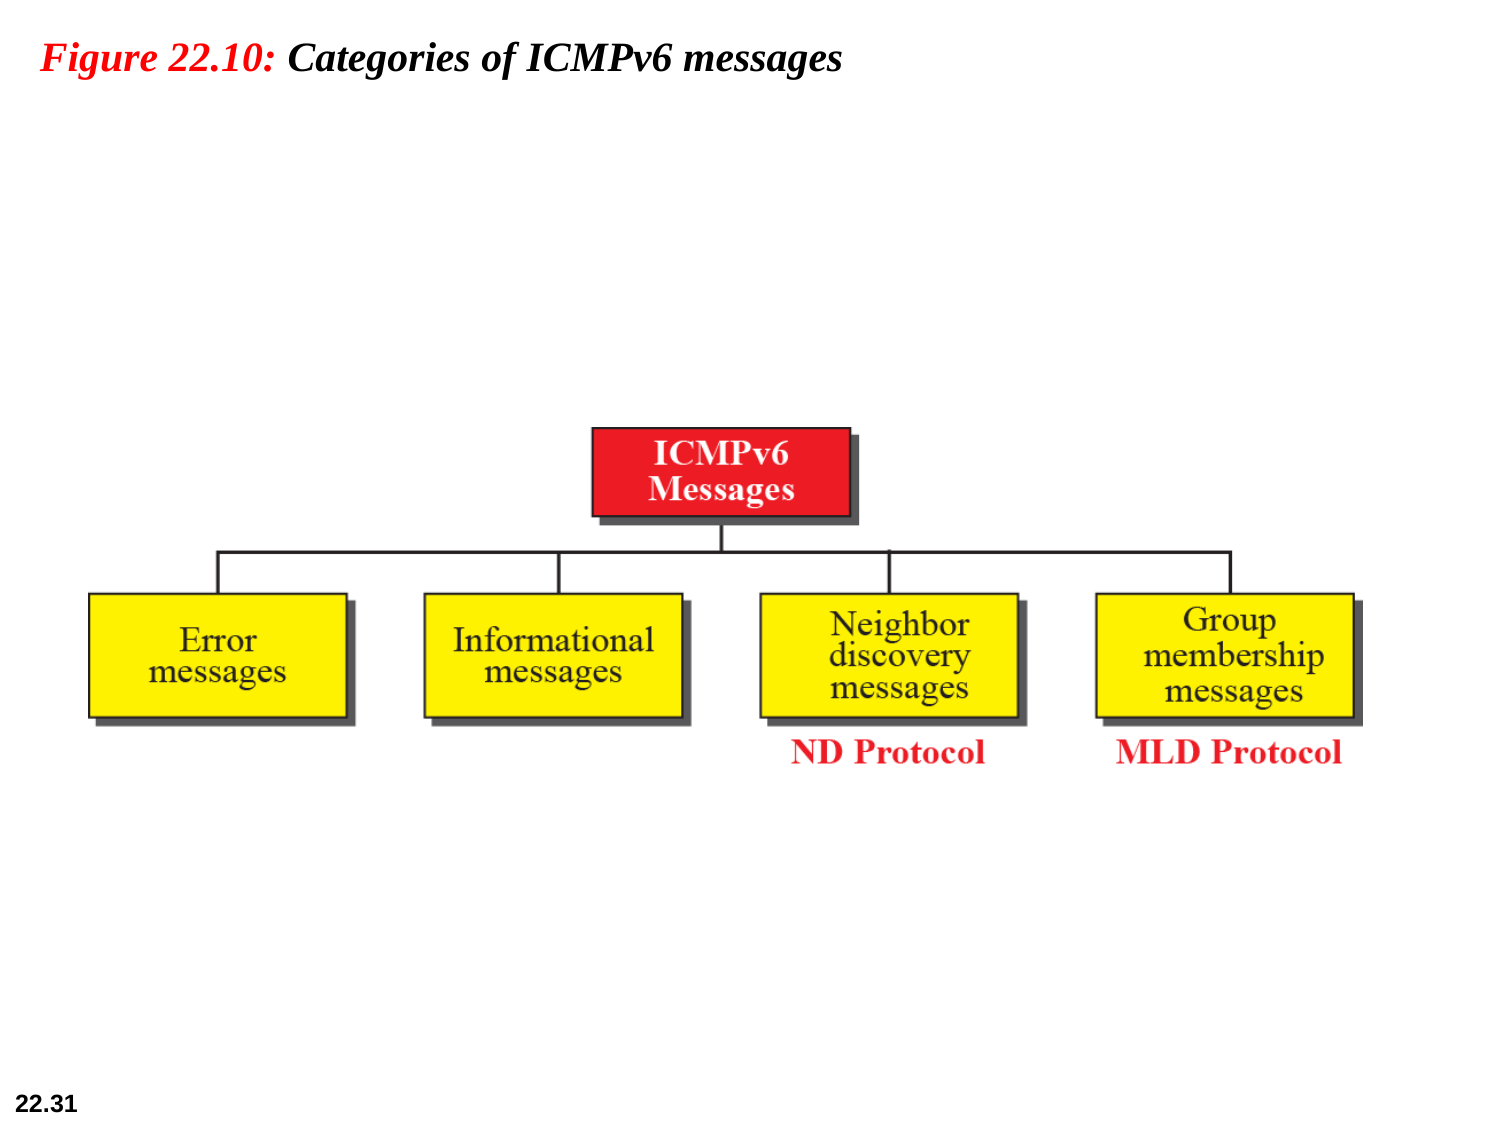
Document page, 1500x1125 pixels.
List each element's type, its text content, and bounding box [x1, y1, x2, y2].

text_box 22.31 [0, 1049, 313, 1125]
picture [88, 426, 1363, 776]
text_box Figure 22.10: Categories of ICMPv6 messages [24, 22, 1363, 87]
